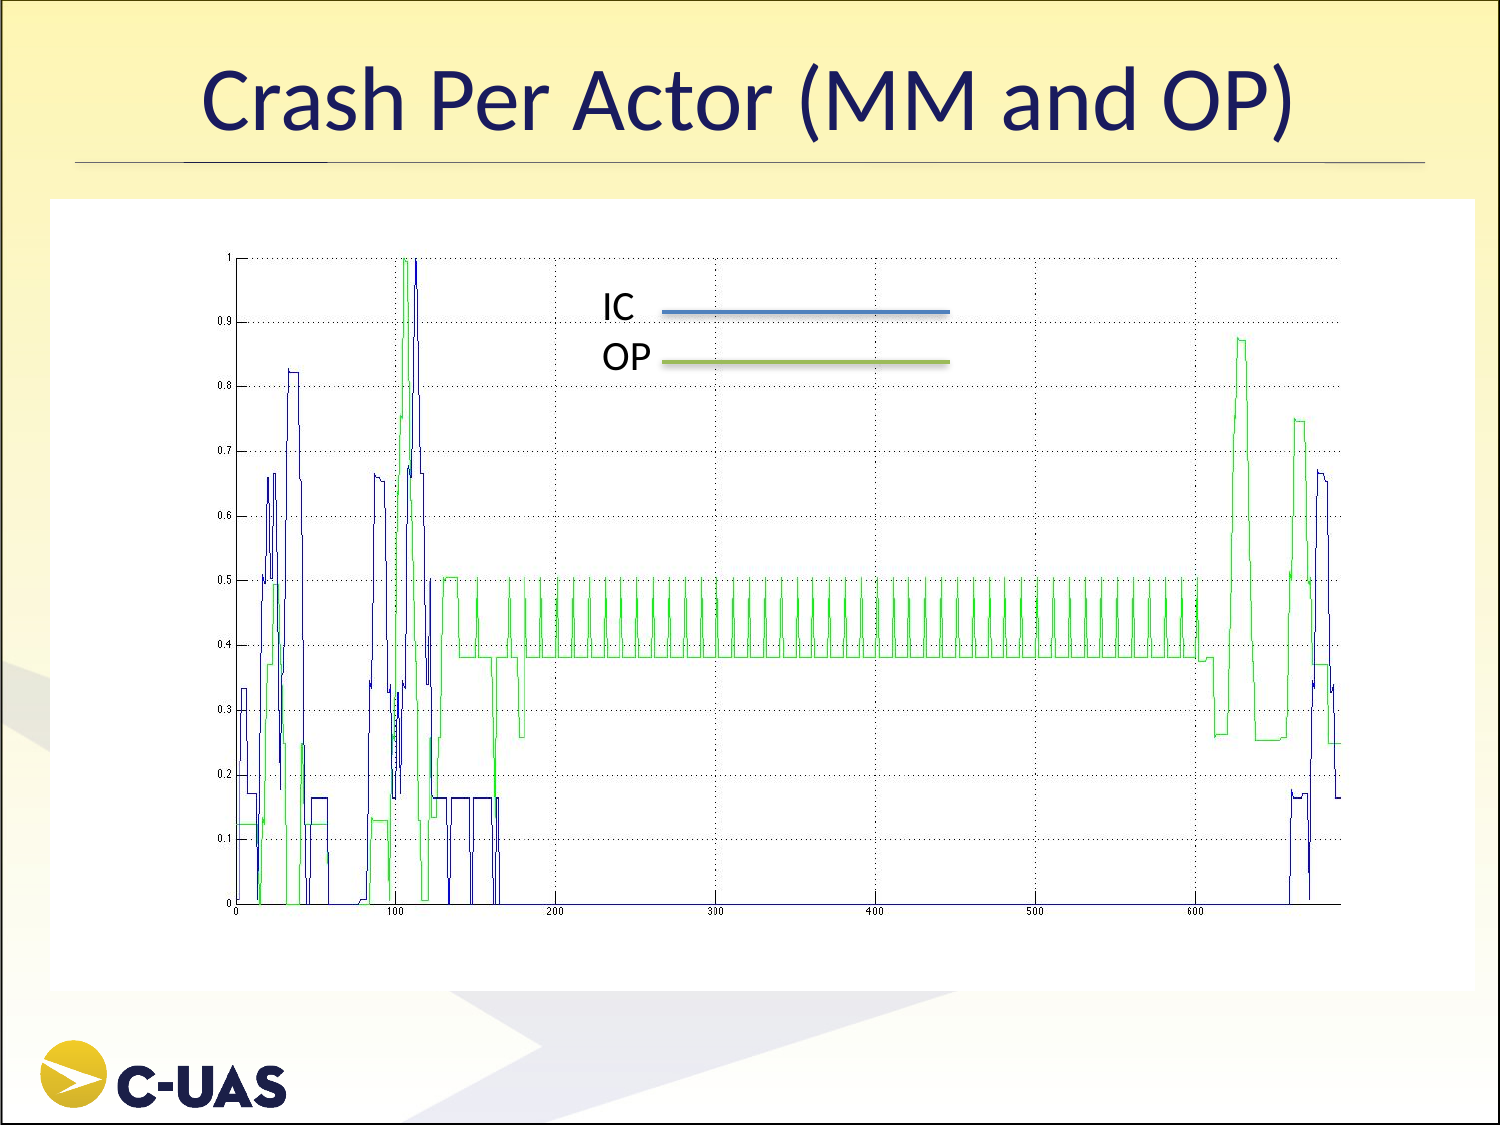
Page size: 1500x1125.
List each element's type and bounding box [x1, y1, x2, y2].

picture [0, 0, 1500, 1125]
title [75, 24, 1425, 163]
